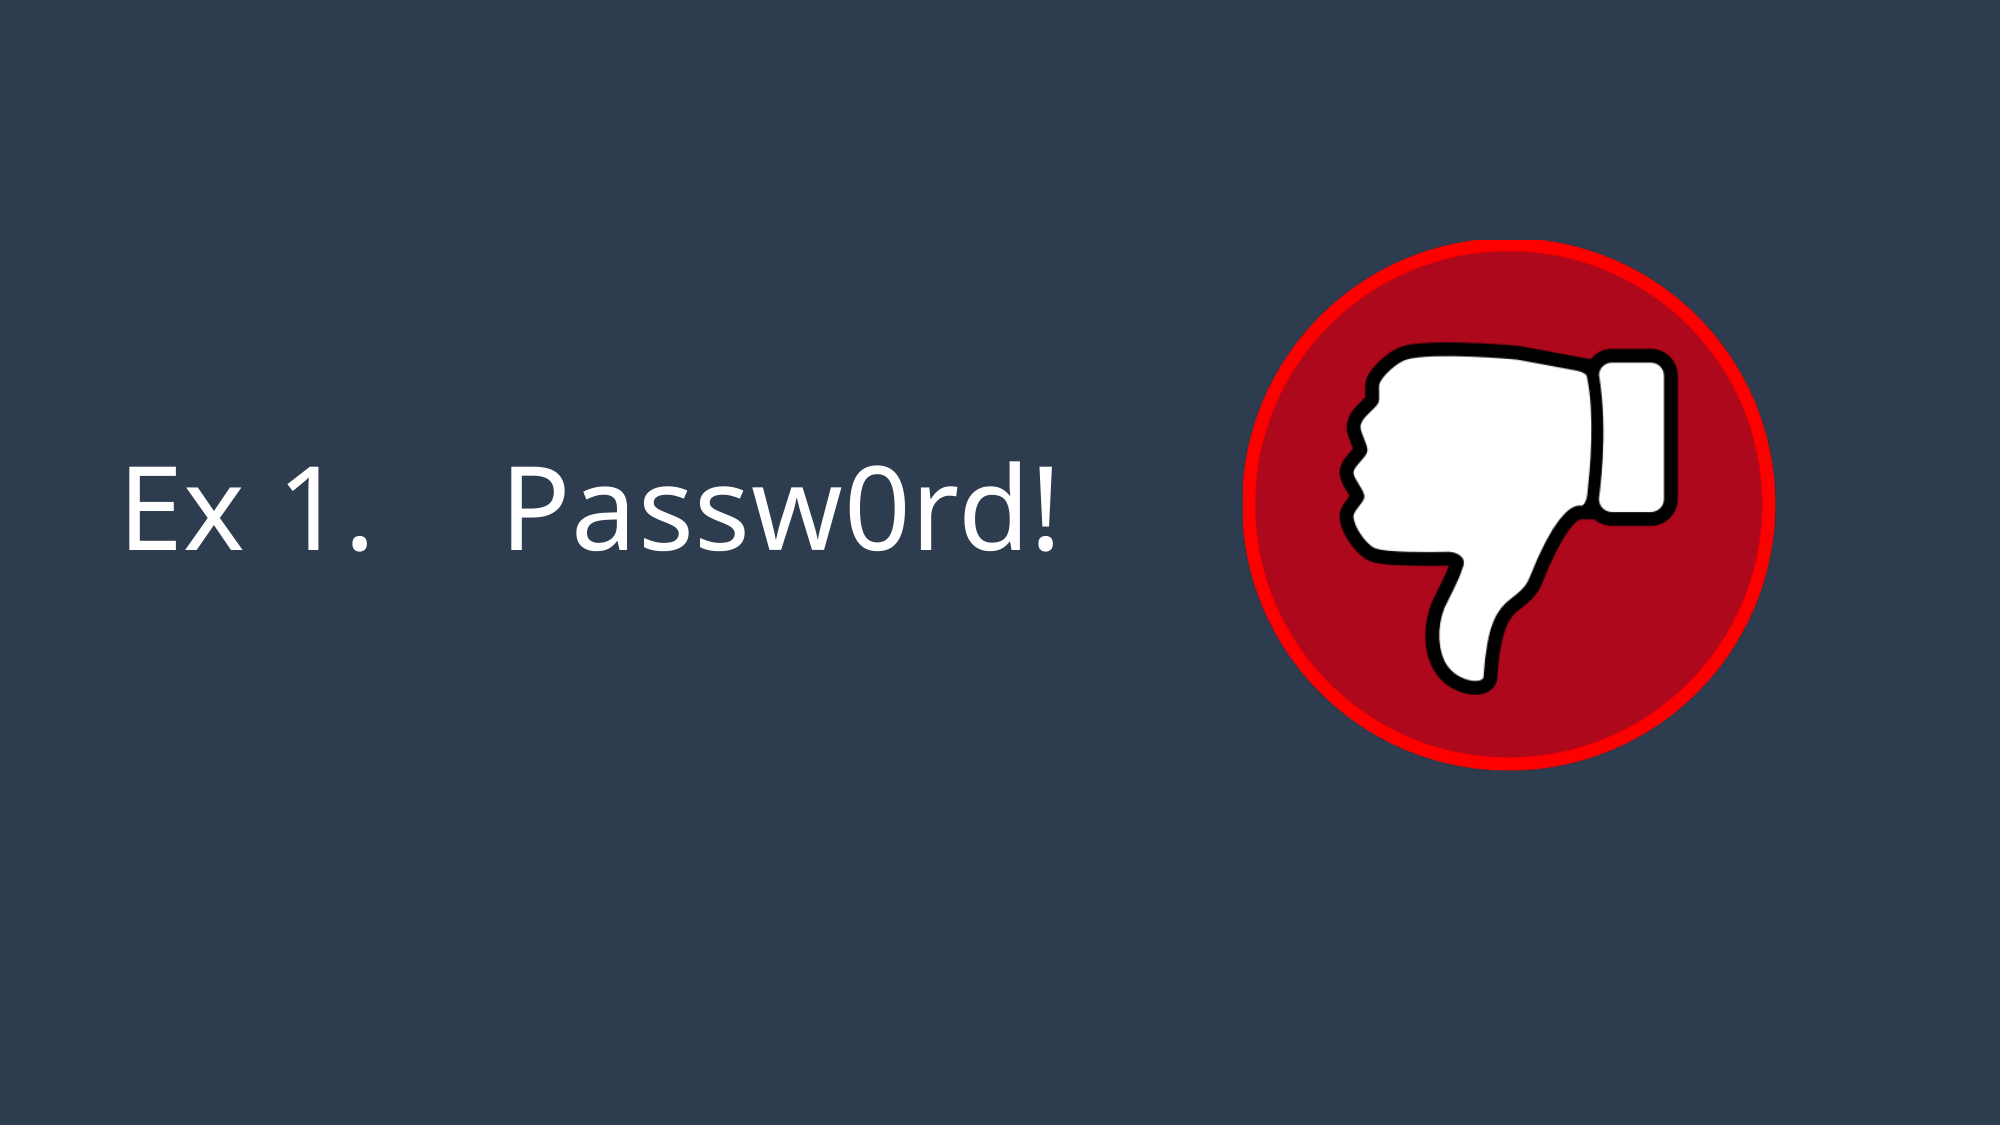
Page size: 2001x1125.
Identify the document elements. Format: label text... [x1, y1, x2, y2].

picture [1242, 240, 1786, 790]
title Ex 1. Passw0rd! [118, 101, 1878, 574]
